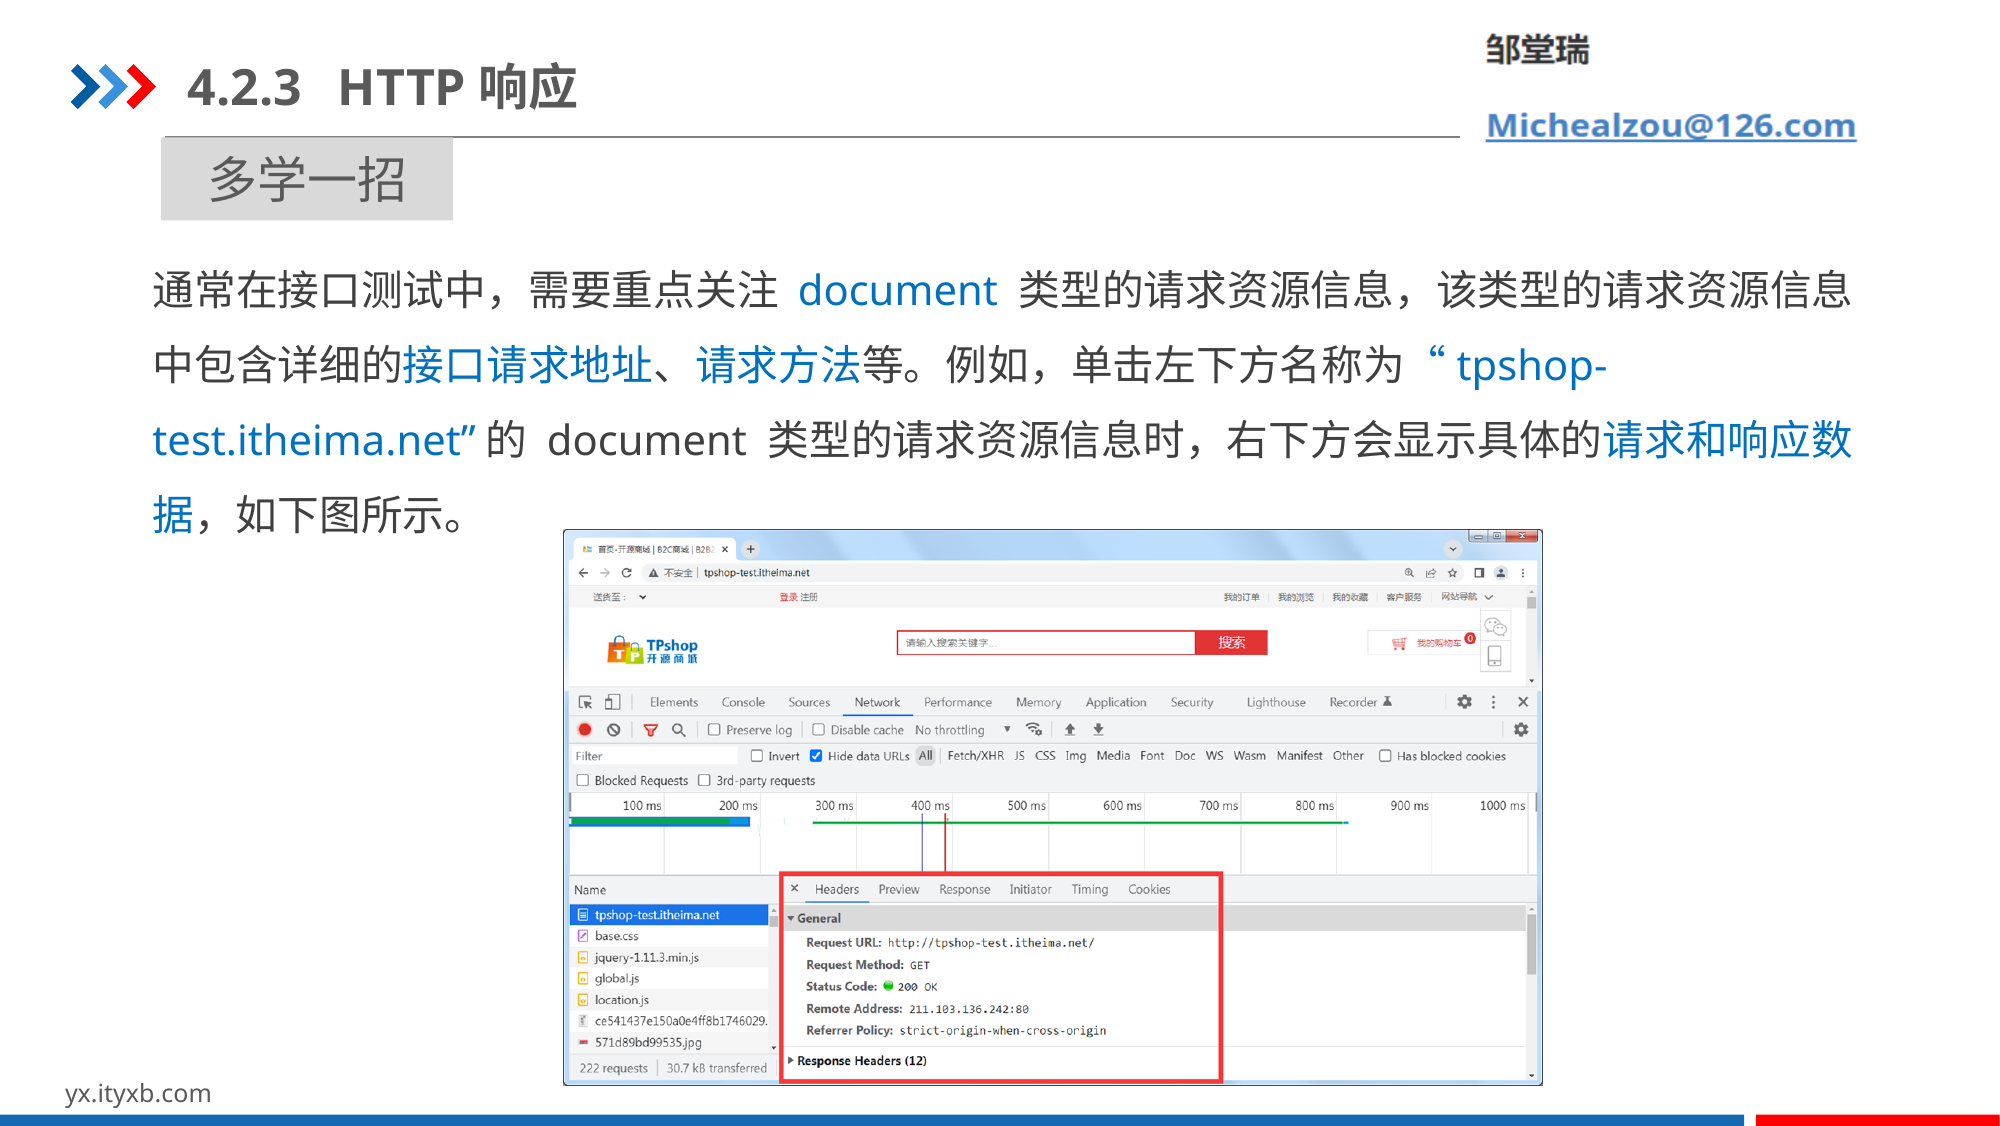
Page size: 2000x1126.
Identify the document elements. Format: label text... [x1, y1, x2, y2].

text_box 4.2.3 HTTP响应 [187, 43, 827, 127]
text_box 多学一招 [159, 135, 455, 222]
text_box 通常在接口测试中，需要重点关注 document 类型的请求资源信息，该类型的请求资源信息中包含详细的接口请求地址、请求方法等。例如，单击左下方名称为“tpshop-test.itheima.net”的 document 类型的请求资源信息时，右下方会显示具体的请求和响应数据，如下图所示。 [137, 231, 1880, 546]
picture [1460, 0, 1898, 145]
picture [562, 526, 1544, 1087]
